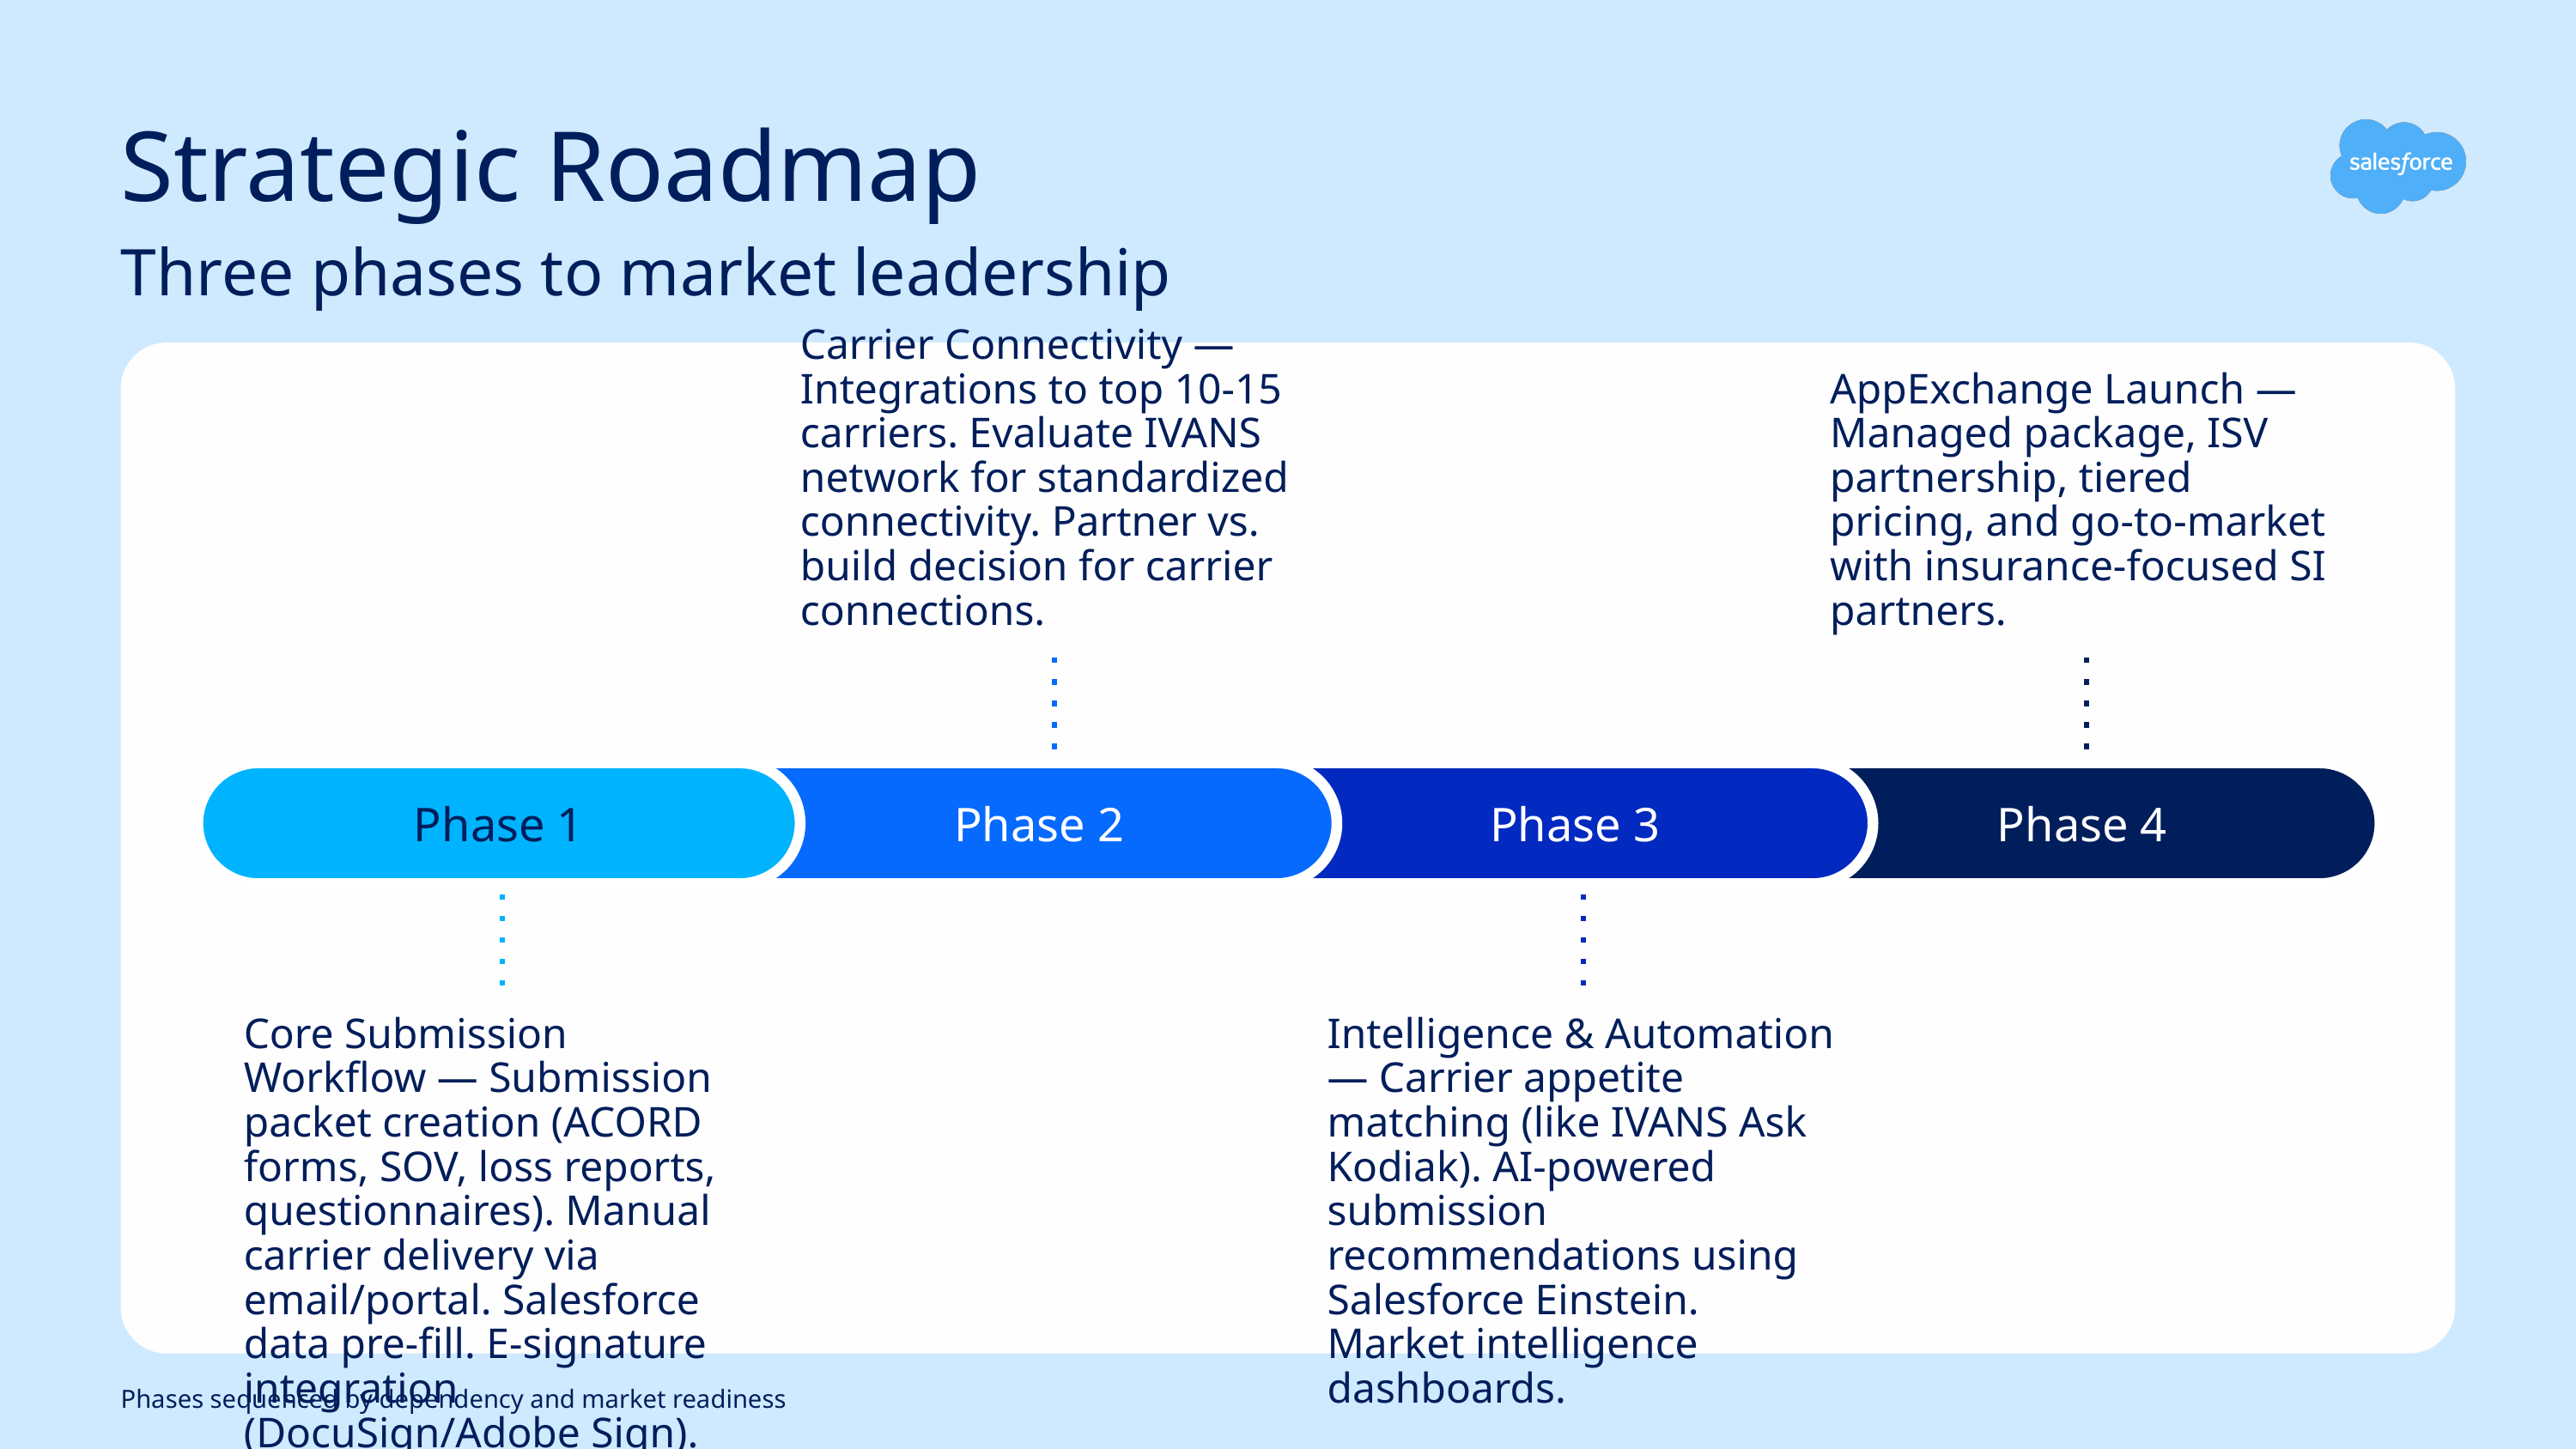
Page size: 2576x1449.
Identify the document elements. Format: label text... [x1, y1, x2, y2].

text_box Core Submission Workflow — Submission packet creation (ACORD forms, SOV, loss reports, questionnaires). Manual carrier delivery via email/portal. Salesforce data pre-fill. E-signature integration (DocuSign/Adobe Sign). [243, 993, 757, 1258]
text_box Intelligence & Automation — Carrier appetite matching (like IVANS Ask Kodiak). AI-powered submission recommendations using Salesforce Einstein. Market intelligence dashboards. [1327, 993, 1841, 1258]
text_box Phase 2 [747, 762, 1337, 884]
text_box Phase 4 [1818, 762, 2380, 884]
subtitle Three phases to market leadership [120, 239, 2254, 361]
picture [2330, 119, 2466, 214]
text_box Phase 3 [1283, 762, 1874, 884]
list Phases sequenced by dependency and market readiness [120, 1353, 2456, 1414]
text_box AppExchange Launch — Managed package, ISV partnership, tiered pricing, and go-to-market with insurance-focused SI partners. [1830, 369, 2343, 634]
title Strategic Roadmap [120, 118, 2254, 239]
text_box Phase 1 [197, 762, 800, 884]
text_box Carrier Connectivity — Integrations to top 10-15 carriers. Evaluate IVANS network for standardized connectivity. Partner vs. build decision for carrier connections. [799, 369, 1314, 634]
